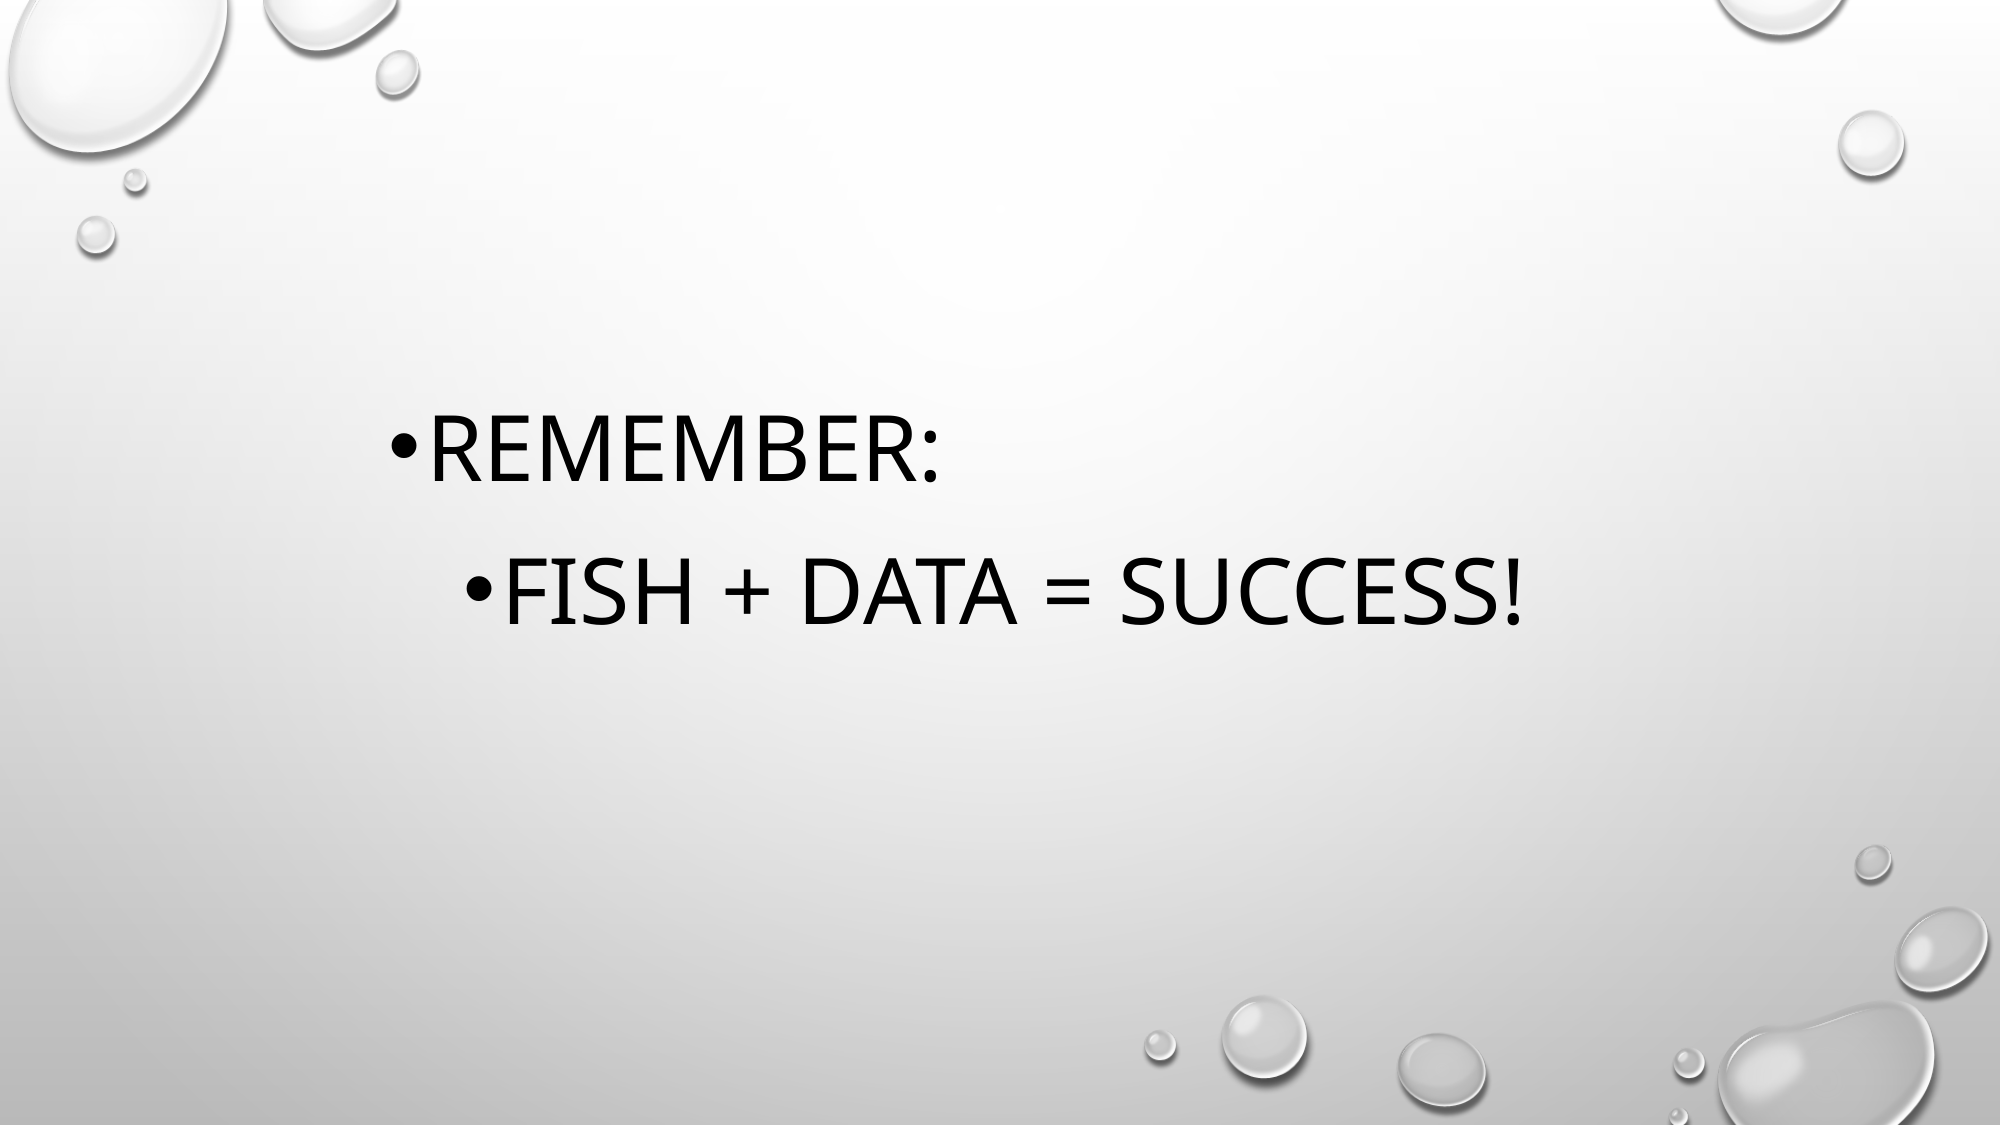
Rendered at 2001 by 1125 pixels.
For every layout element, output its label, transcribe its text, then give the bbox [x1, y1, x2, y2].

picture [0, 0, 2000, 1125]
list Remember: Fish + data = success! [373, 360, 1597, 693]
